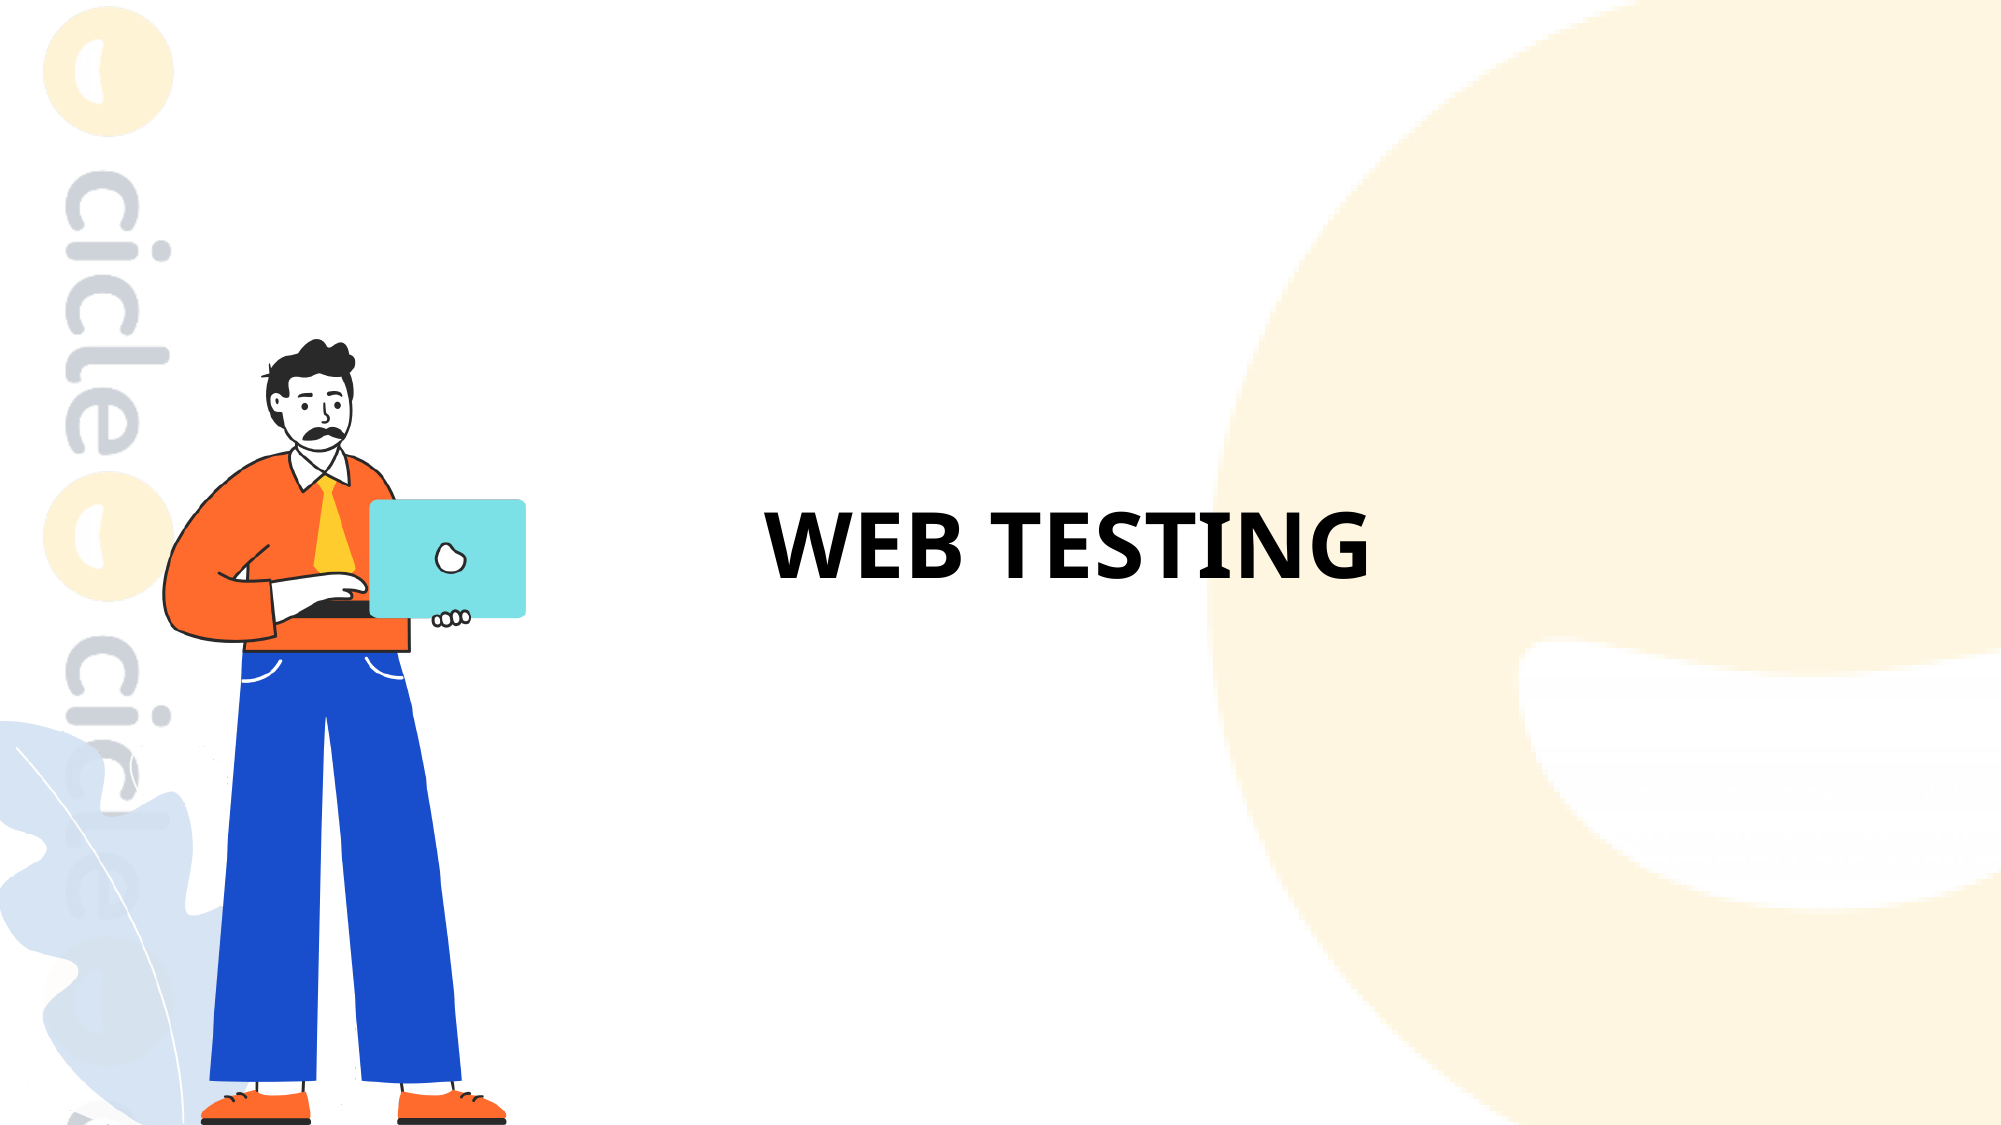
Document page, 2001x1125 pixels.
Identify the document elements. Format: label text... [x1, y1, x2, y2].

text_box WEB TESTING [619, 479, 1138, 604]
picture [1138, 0, 2000, 1125]
picture [0, 339, 526, 1125]
picture [0, 155, 343, 309]
